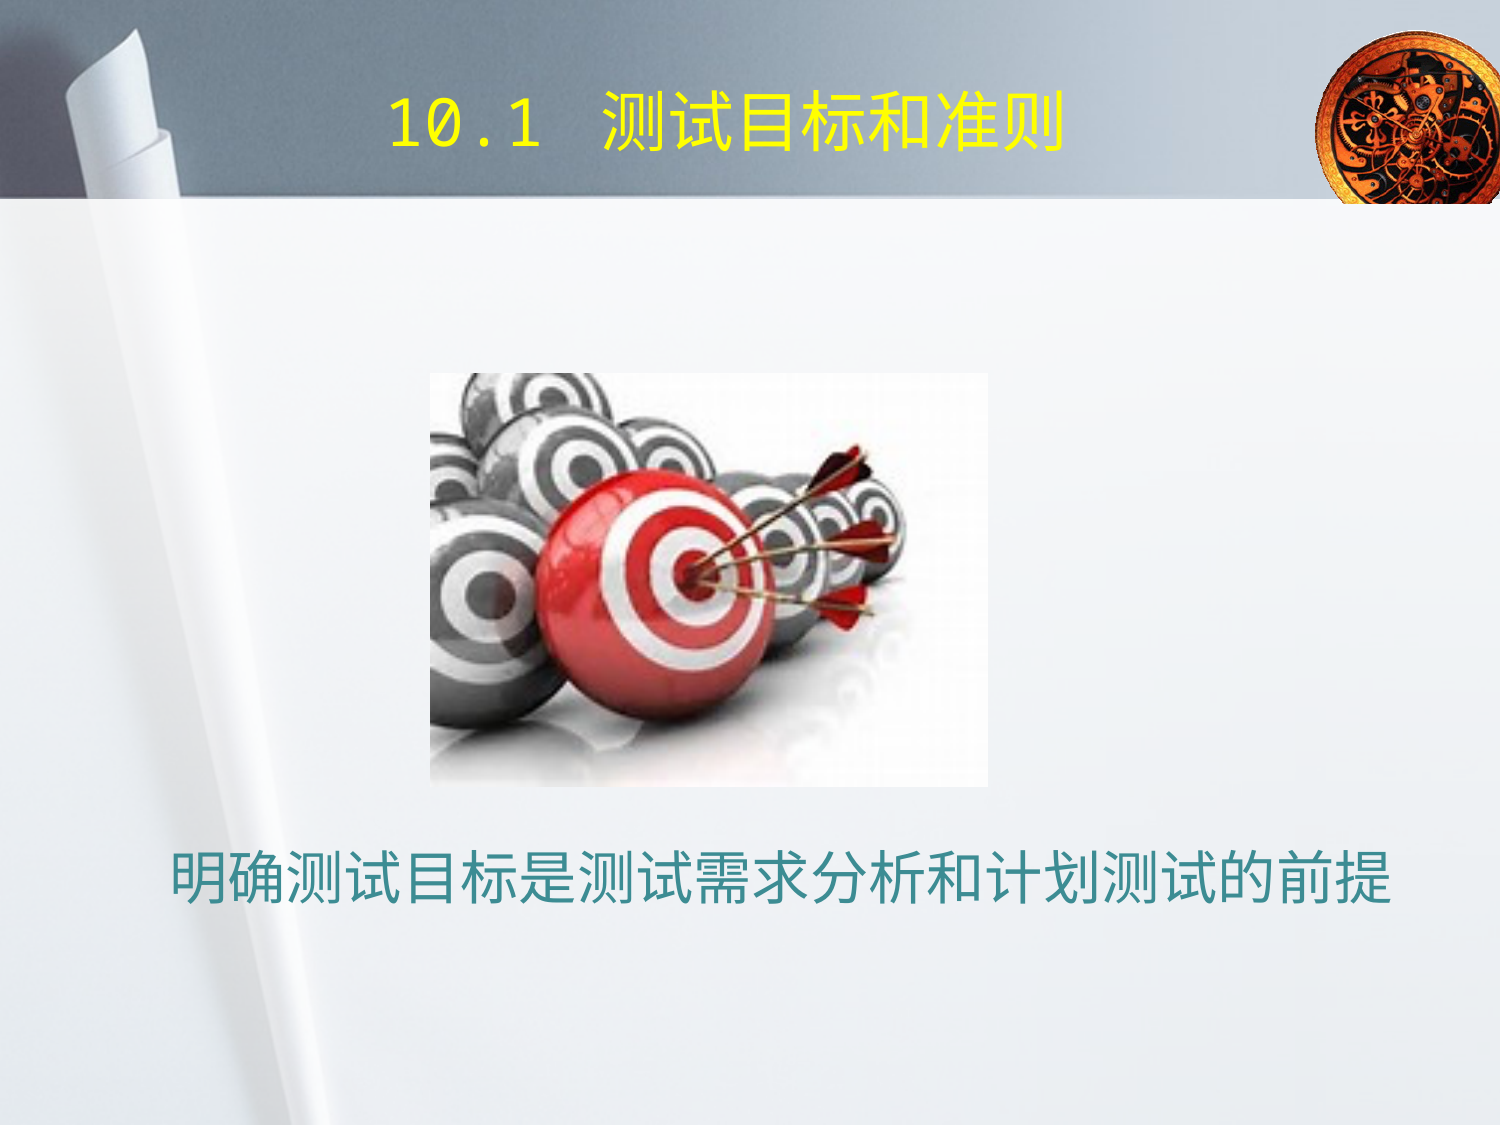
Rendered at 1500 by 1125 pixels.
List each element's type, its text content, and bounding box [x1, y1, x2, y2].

text_box 明确测试目标是测试需求分析和计划测试的前提 [154, 834, 1408, 919]
picture [430, 373, 988, 788]
picture [0, 0, 1500, 204]
title 10.1 测试目标和准则 [241, 49, 1211, 173]
